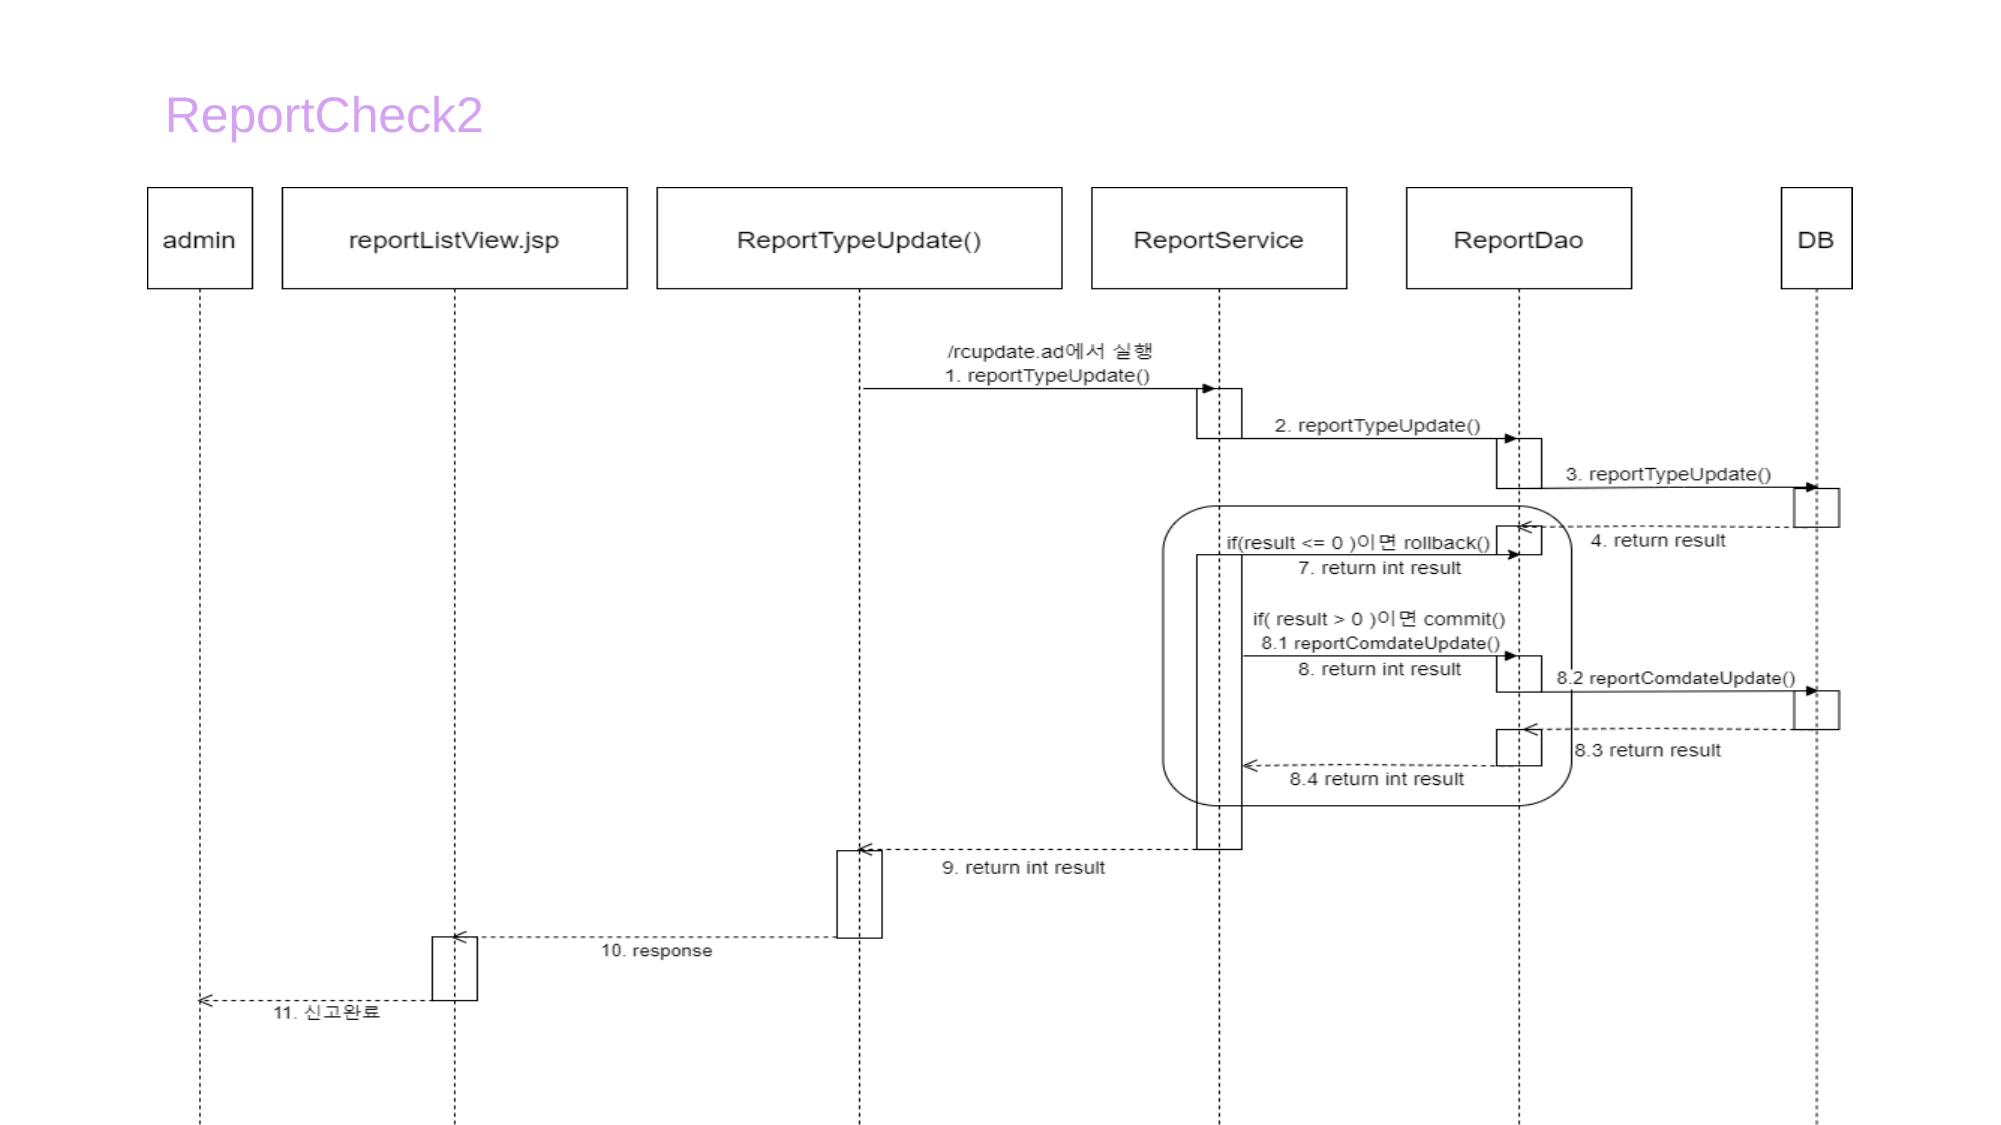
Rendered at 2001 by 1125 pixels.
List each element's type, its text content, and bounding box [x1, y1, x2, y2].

text_box ReportCheck2 [150, 74, 713, 150]
picture [147, 187, 1853, 1125]
